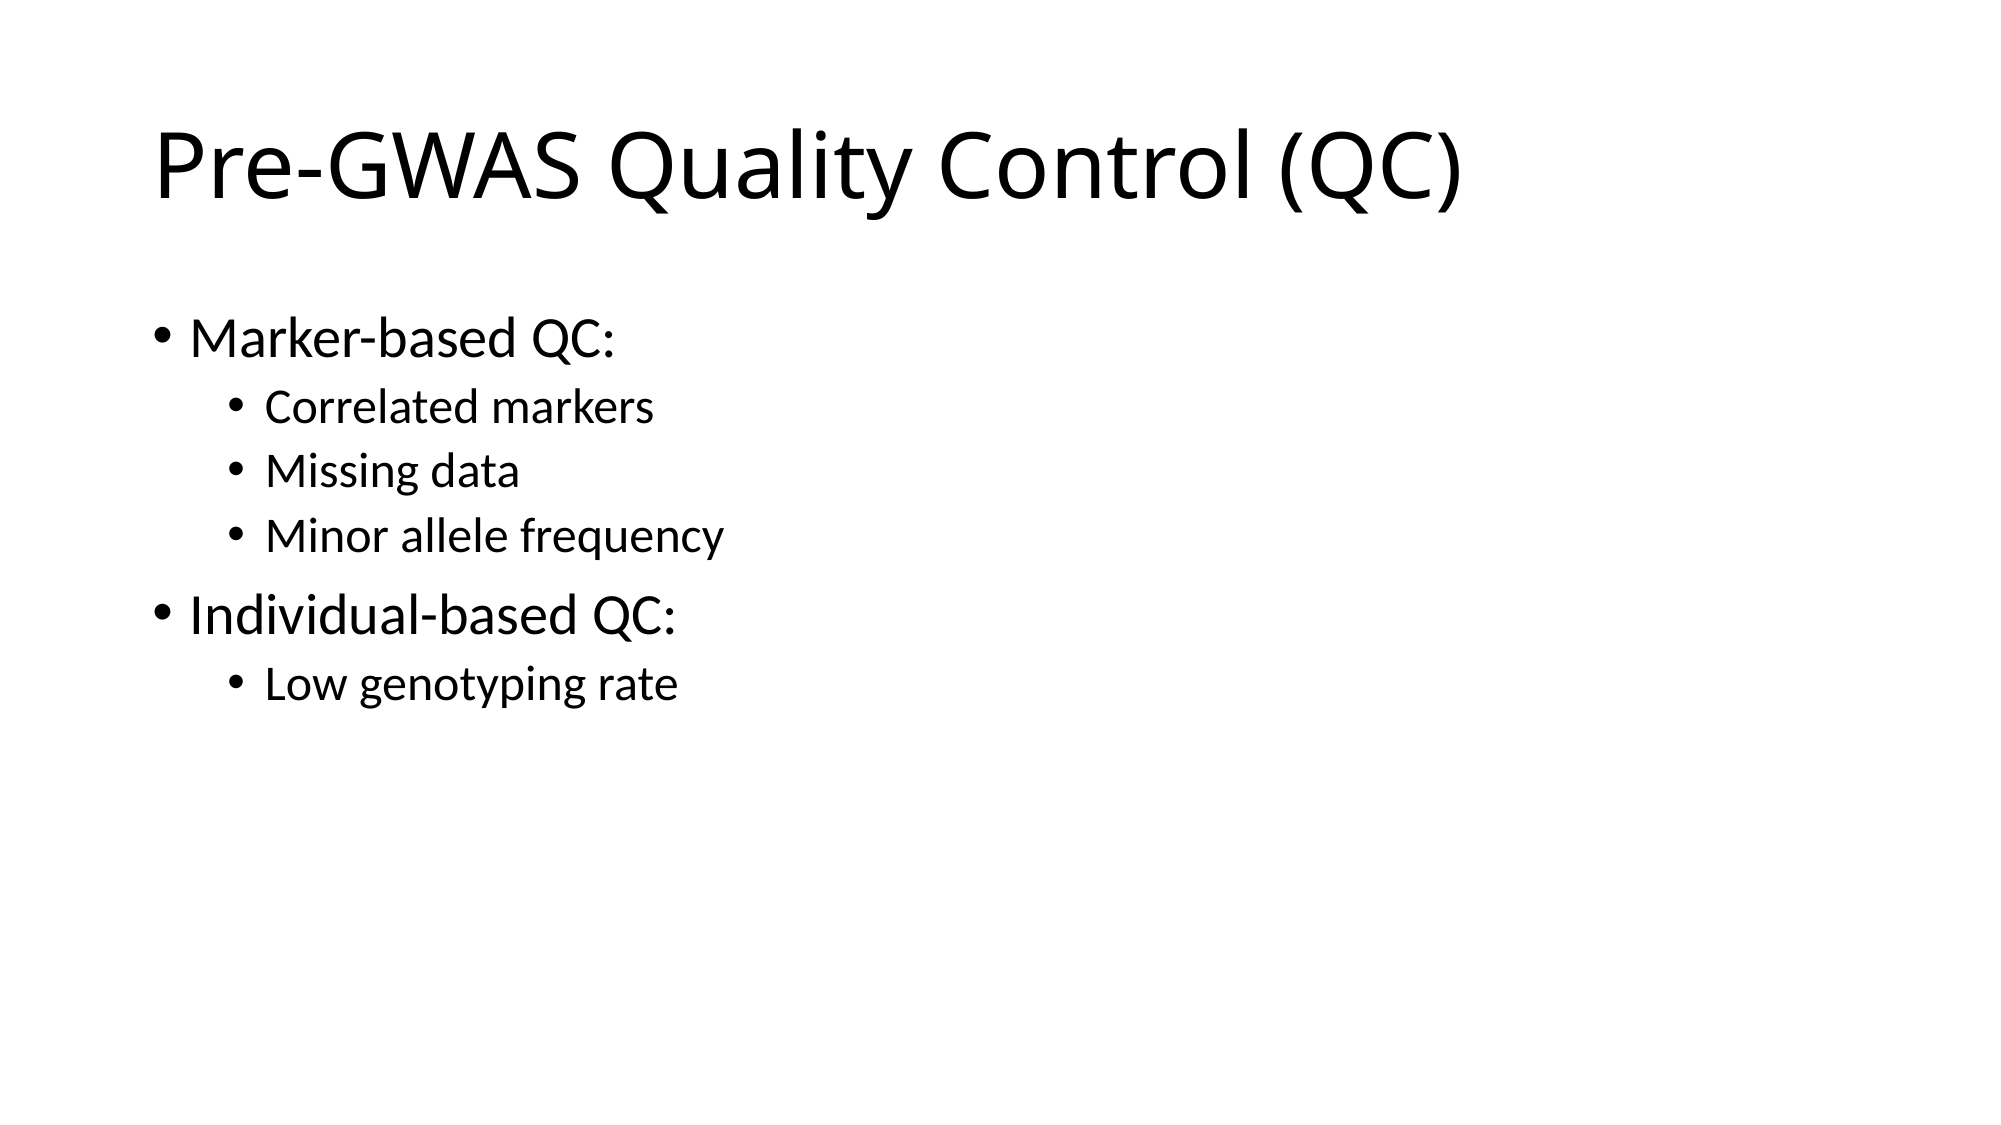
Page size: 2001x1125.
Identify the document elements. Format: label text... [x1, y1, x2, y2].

list Marker-based QC: Correlated markers Missing data Minor allele frequency Individual-based QC: Low genotyping rate [137, 299, 1863, 1014]
title Pre-GWAS Quality Control (QC) [137, 59, 1863, 278]
